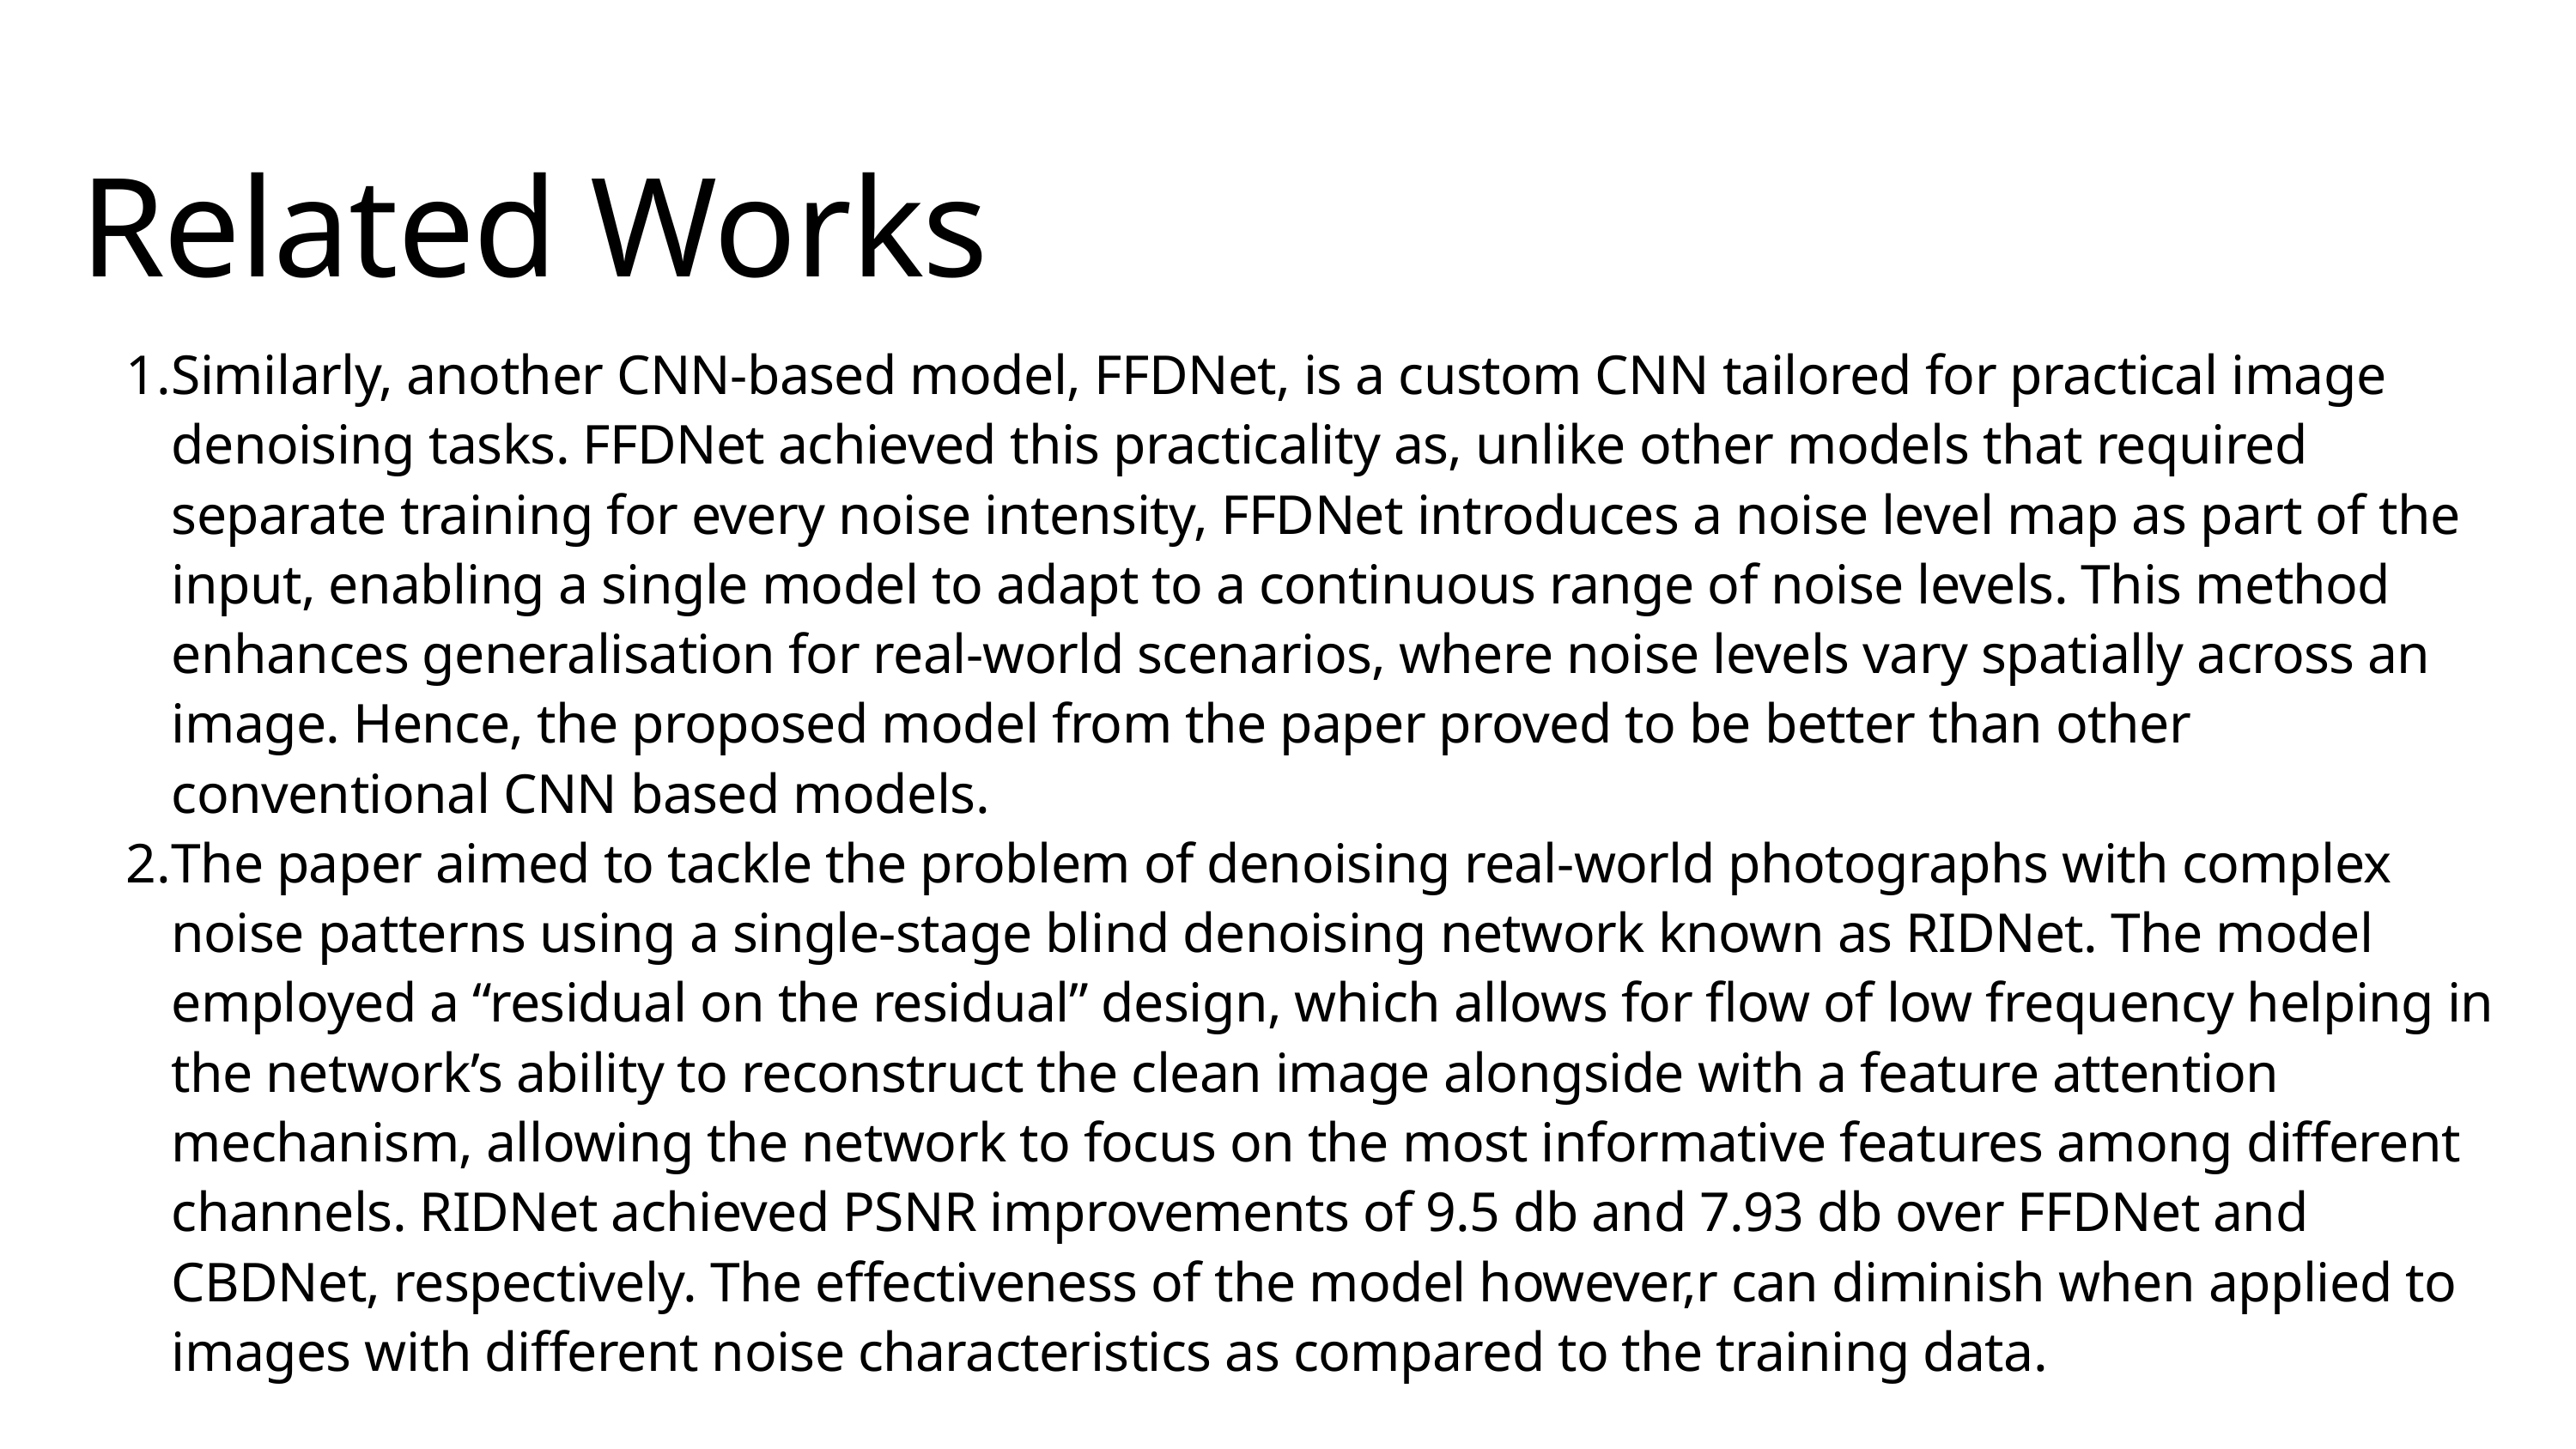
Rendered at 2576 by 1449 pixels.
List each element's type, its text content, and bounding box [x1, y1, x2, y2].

text_box Related Works [80, 84, 1734, 305]
text_box Similarly, another CNN-based model, FFDNet, is a custom CNN tailored for practical image denoising tasks. FFDNet achieved this practicality as, unlike other models that required separate training for every noise intensity, FFDNet introduces a noise level map as part of the input, enabling a single model to adapt to a continuous range of noise levels. This method enhances generalisation for real-world scenarios, where noise levels vary spatially across an image. Hence, the proposed model from the paper proved to be better than other conventional CNN based models. The paper aimed to tackle the problem of denoising real-world photographs with complex noise patterns using a single-stage blind denoising network known as RIDNet. The model employed a “residual on the residual” design, which allows for flow of low frequency helping in the network’s ability to reconstruct the clean image alongside with a feature attention mechanism, allowing the network to focus on the most informative features among different channels. RIDNet achieved PSNR improvements of 9.5 db and 7.93 db over FFDNet and CBDNet, respectively. The effectiveness of the model however,r can diminish when applied to images with different noise characteristics as compared to the training data. [80, 335, 2496, 1382]
